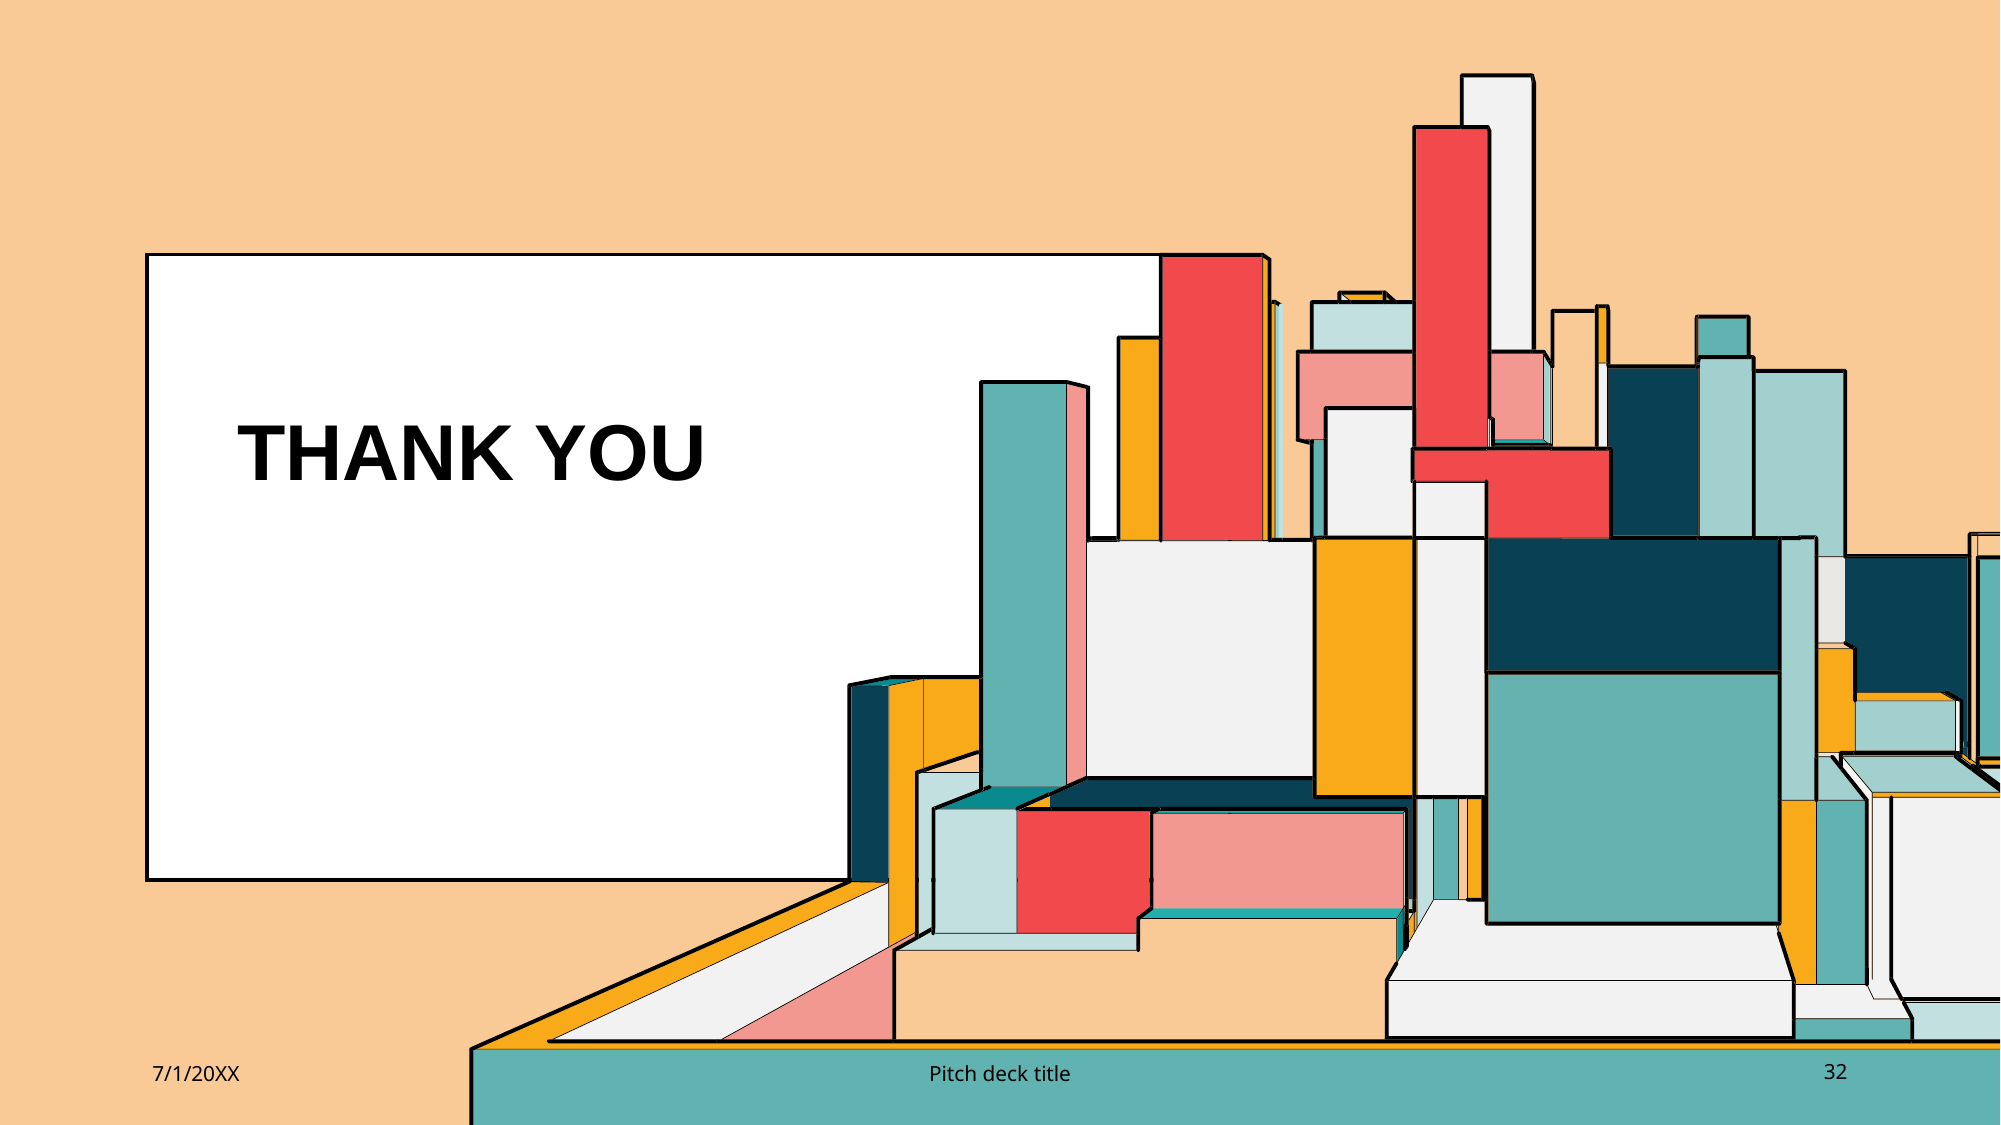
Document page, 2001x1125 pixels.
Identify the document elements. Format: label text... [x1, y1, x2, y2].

footer Pitch deck title [662, 1042, 1338, 1103]
title THANK YOU [221, 288, 929, 506]
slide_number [137, 1042, 588, 1103]
slide_number ‹#› [1412, 1042, 1863, 1103]
